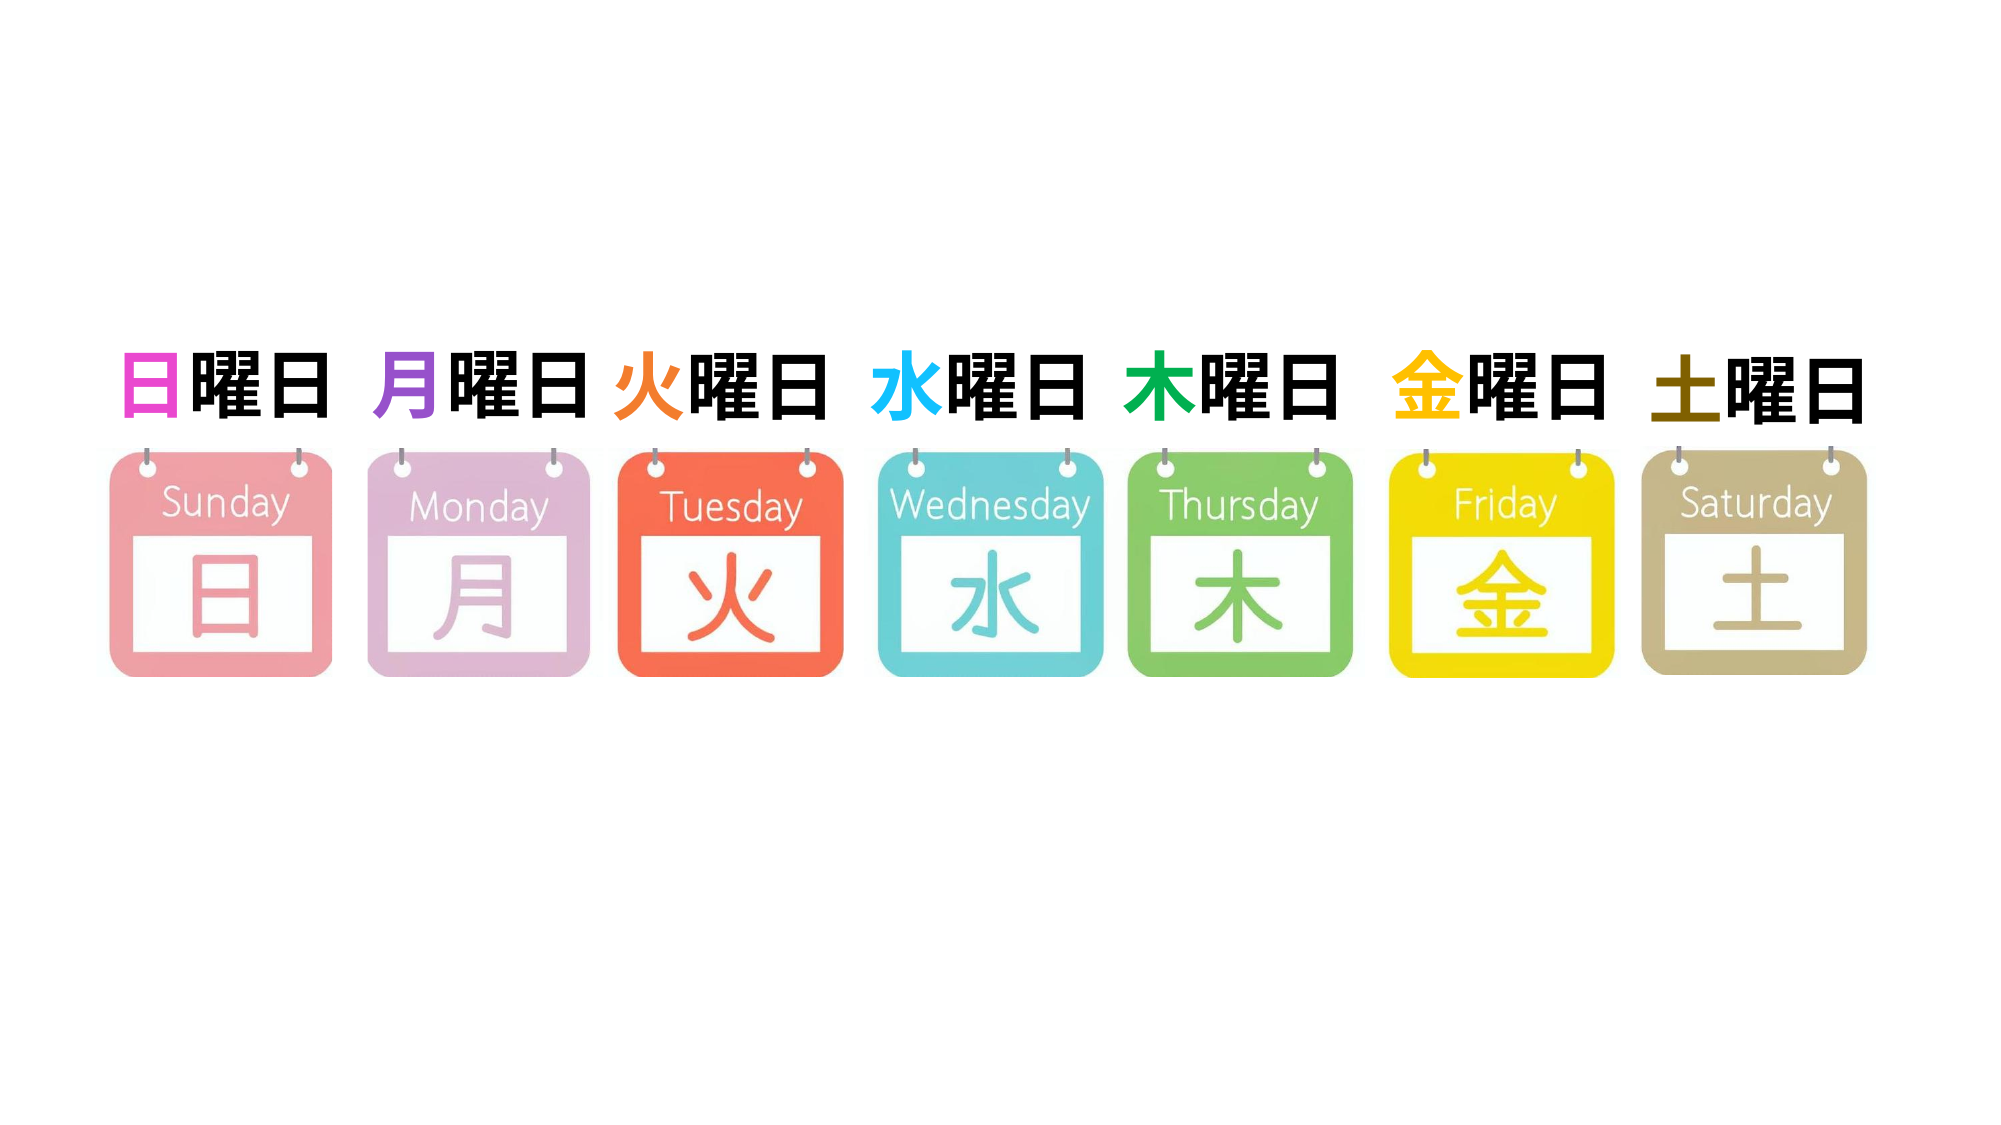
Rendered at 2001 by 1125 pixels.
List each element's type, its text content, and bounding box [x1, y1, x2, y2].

picture [367, 448, 604, 677]
text_box 月曜日 [290, 329, 678, 435]
text_box 日曜日 [32, 329, 290, 435]
picture [1385, 449, 1621, 678]
picture [1640, 446, 1876, 675]
text_box 木曜日 [1041, 331, 1309, 437]
text_box 金曜日 [1309, 331, 1697, 437]
picture [608, 448, 844, 677]
picture [96, 448, 333, 677]
text_box 水曜日 [788, 331, 1041, 437]
text_box 土曜日 [1567, 336, 1955, 441]
picture [864, 448, 1365, 677]
text_box 火曜日 [530, 331, 788, 437]
